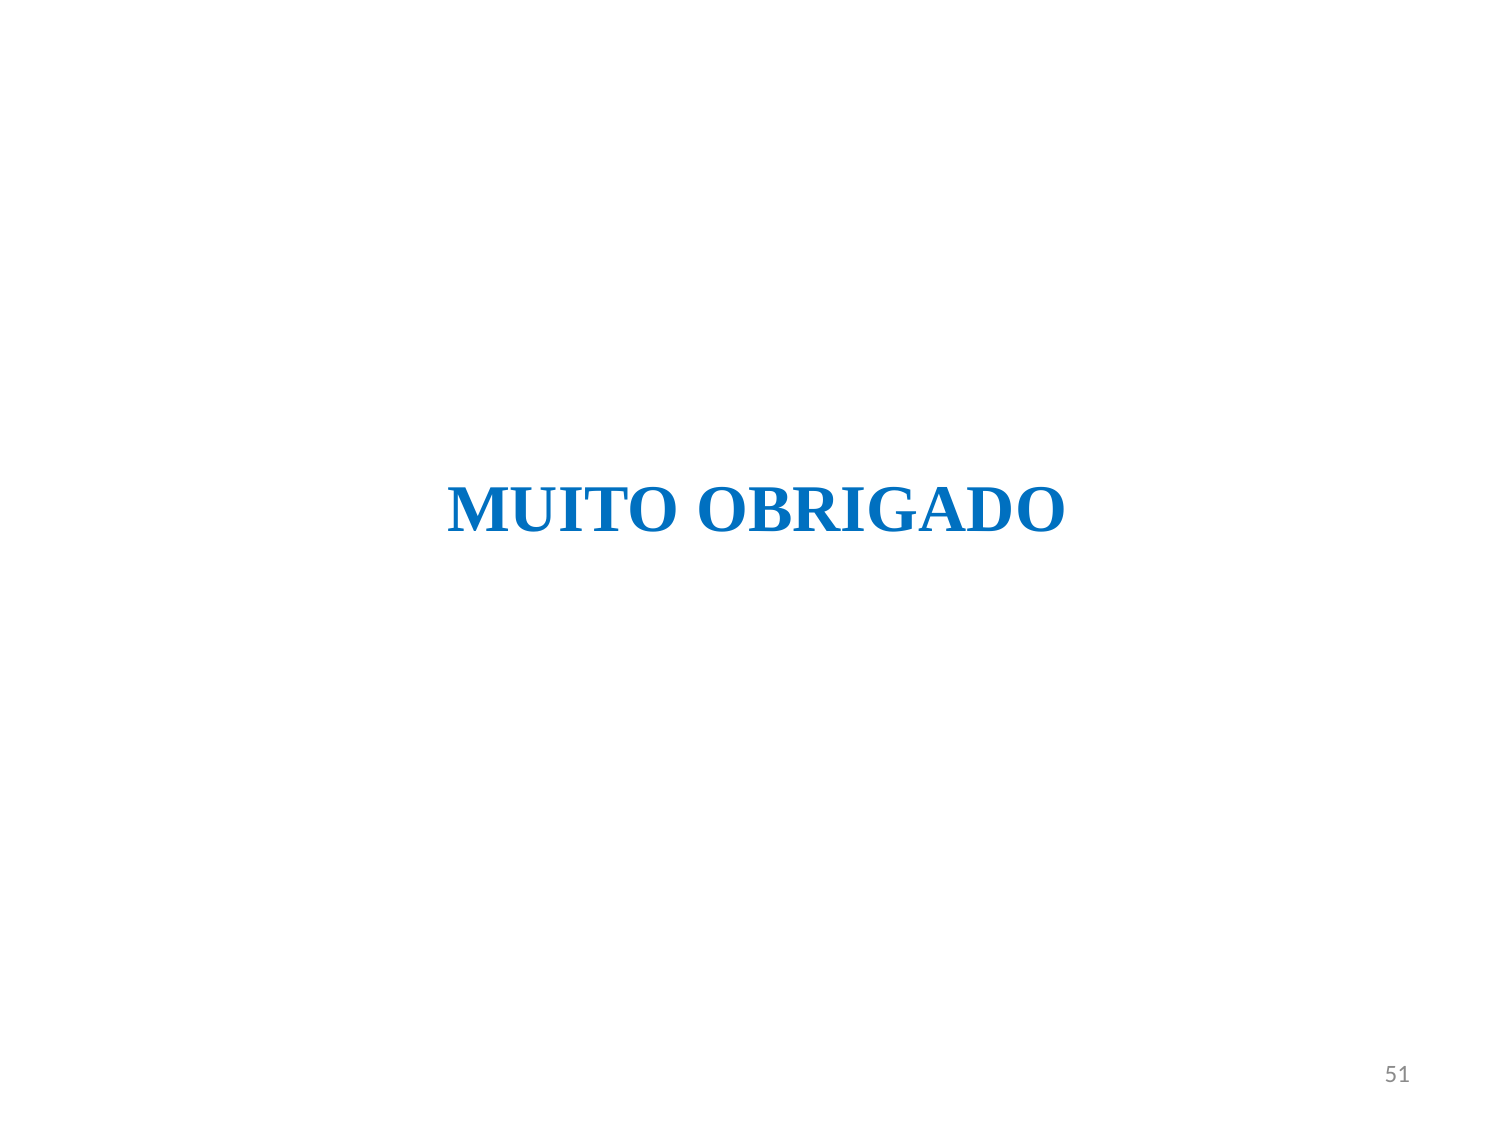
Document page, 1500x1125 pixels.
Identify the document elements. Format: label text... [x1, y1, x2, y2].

slide_number 51 [1074, 1042, 1425, 1103]
text_box MUITO OBRIGADO [410, 456, 1105, 552]
